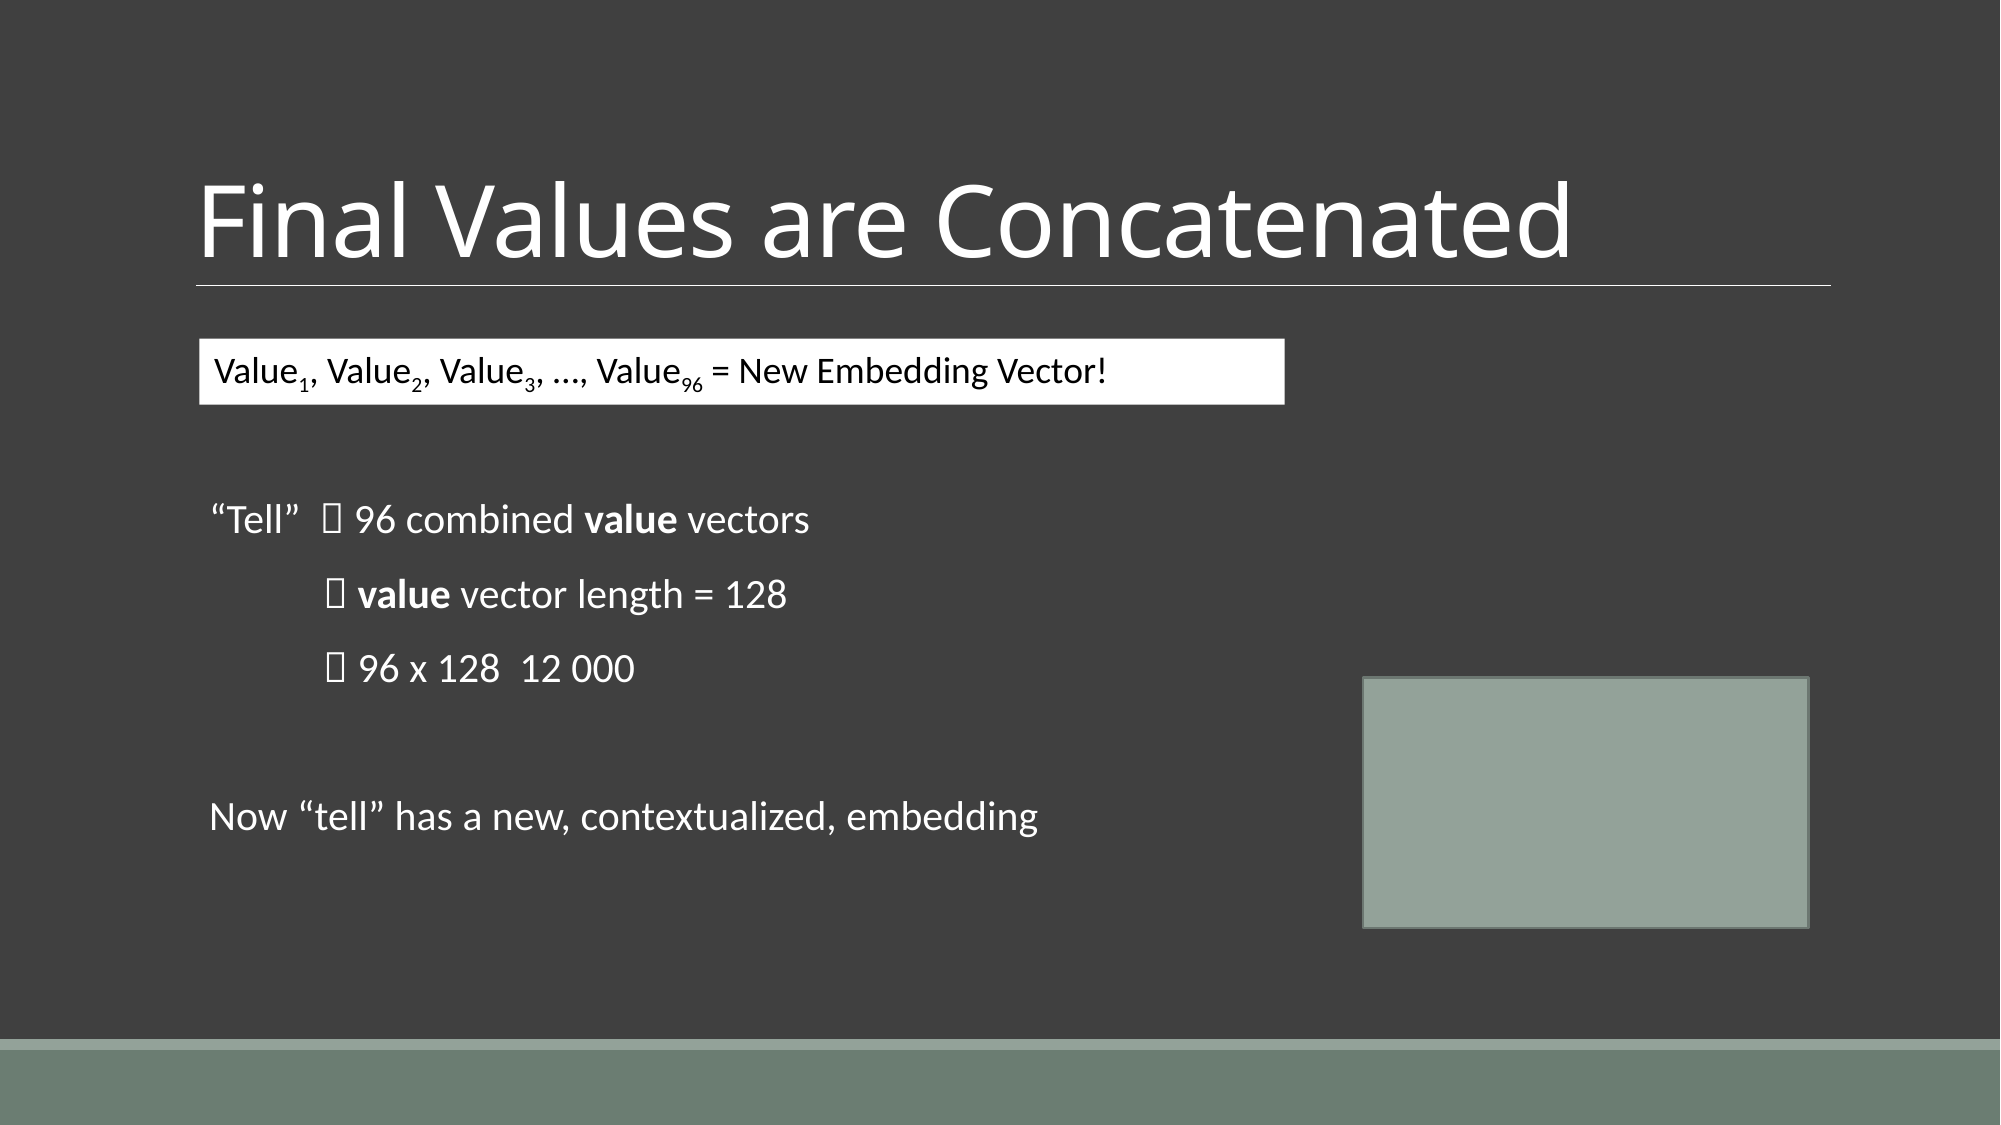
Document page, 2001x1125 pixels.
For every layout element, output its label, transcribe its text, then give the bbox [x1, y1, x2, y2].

text_box [1362, 676, 1810, 929]
text_box Value1, Value2, Value3, …, Value96 = New Embedding Vector! [199, 338, 1285, 405]
title Final Values are Concatenated [180, 47, 1830, 285]
